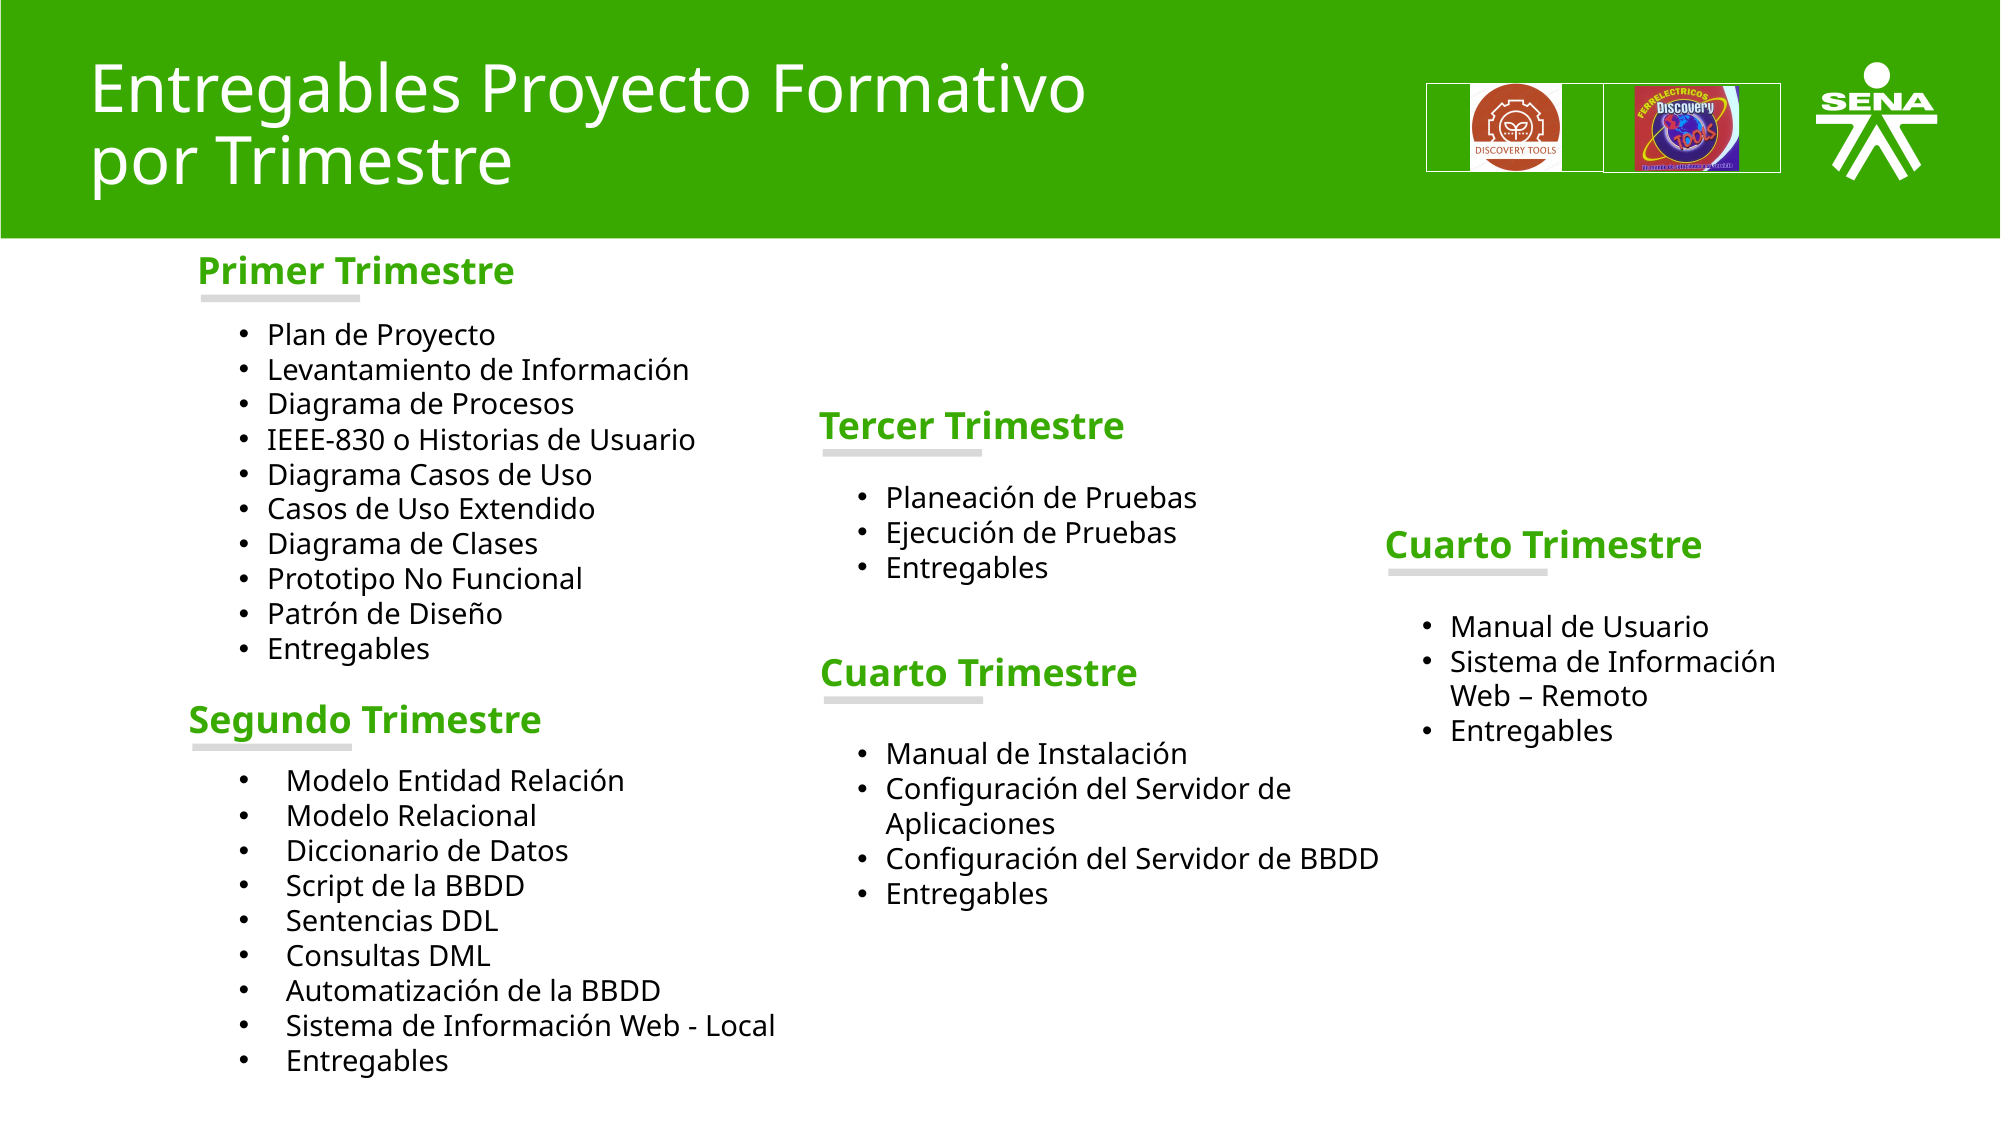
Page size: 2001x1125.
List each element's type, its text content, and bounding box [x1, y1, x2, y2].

text_box Modelo Entidad Relación Modelo Relacional Diccionario de Datos Script de la BBDD Sentencias DDL Consultas DML Automatización de la BBDD Sistema de Información Web - Local Entregables [224, 754, 857, 1085]
text_box Plan de Proyecto Levantamiento de Información Diagrama de Procesos IEEE-830 o Historias de Usuario Diagrama Casos de Uso Casos de Uso Extendido Diagrama de Clases Prototipo No Funcional Patrón de Diseño Entregables [224, 308, 857, 673]
text_box [1603, 83, 1781, 173]
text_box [173, 693, 706, 751]
title Entregables Proyecto Formativo por Trimestre [74, 18, 1800, 236]
text_box Planeación de Pruebas Ejecución de Pruebas Entregables [842, 471, 1476, 592]
text_box Manual de Usuario Sistema de Información Web – Remoto Entregables [1407, 600, 1859, 756]
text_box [805, 646, 1337, 704]
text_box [1369, 518, 1902, 576]
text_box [804, 399, 1336, 457]
text_box [1426, 83, 1470, 172]
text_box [182, 245, 714, 303]
text_box Manual de Instalación Configuración del Servidor de Aplicaciones Configuración del Servidor de BBDD Entregables [842, 728, 1476, 918]
text_box [1562, 83, 1603, 172]
picture [0, 0, 2001, 1125]
